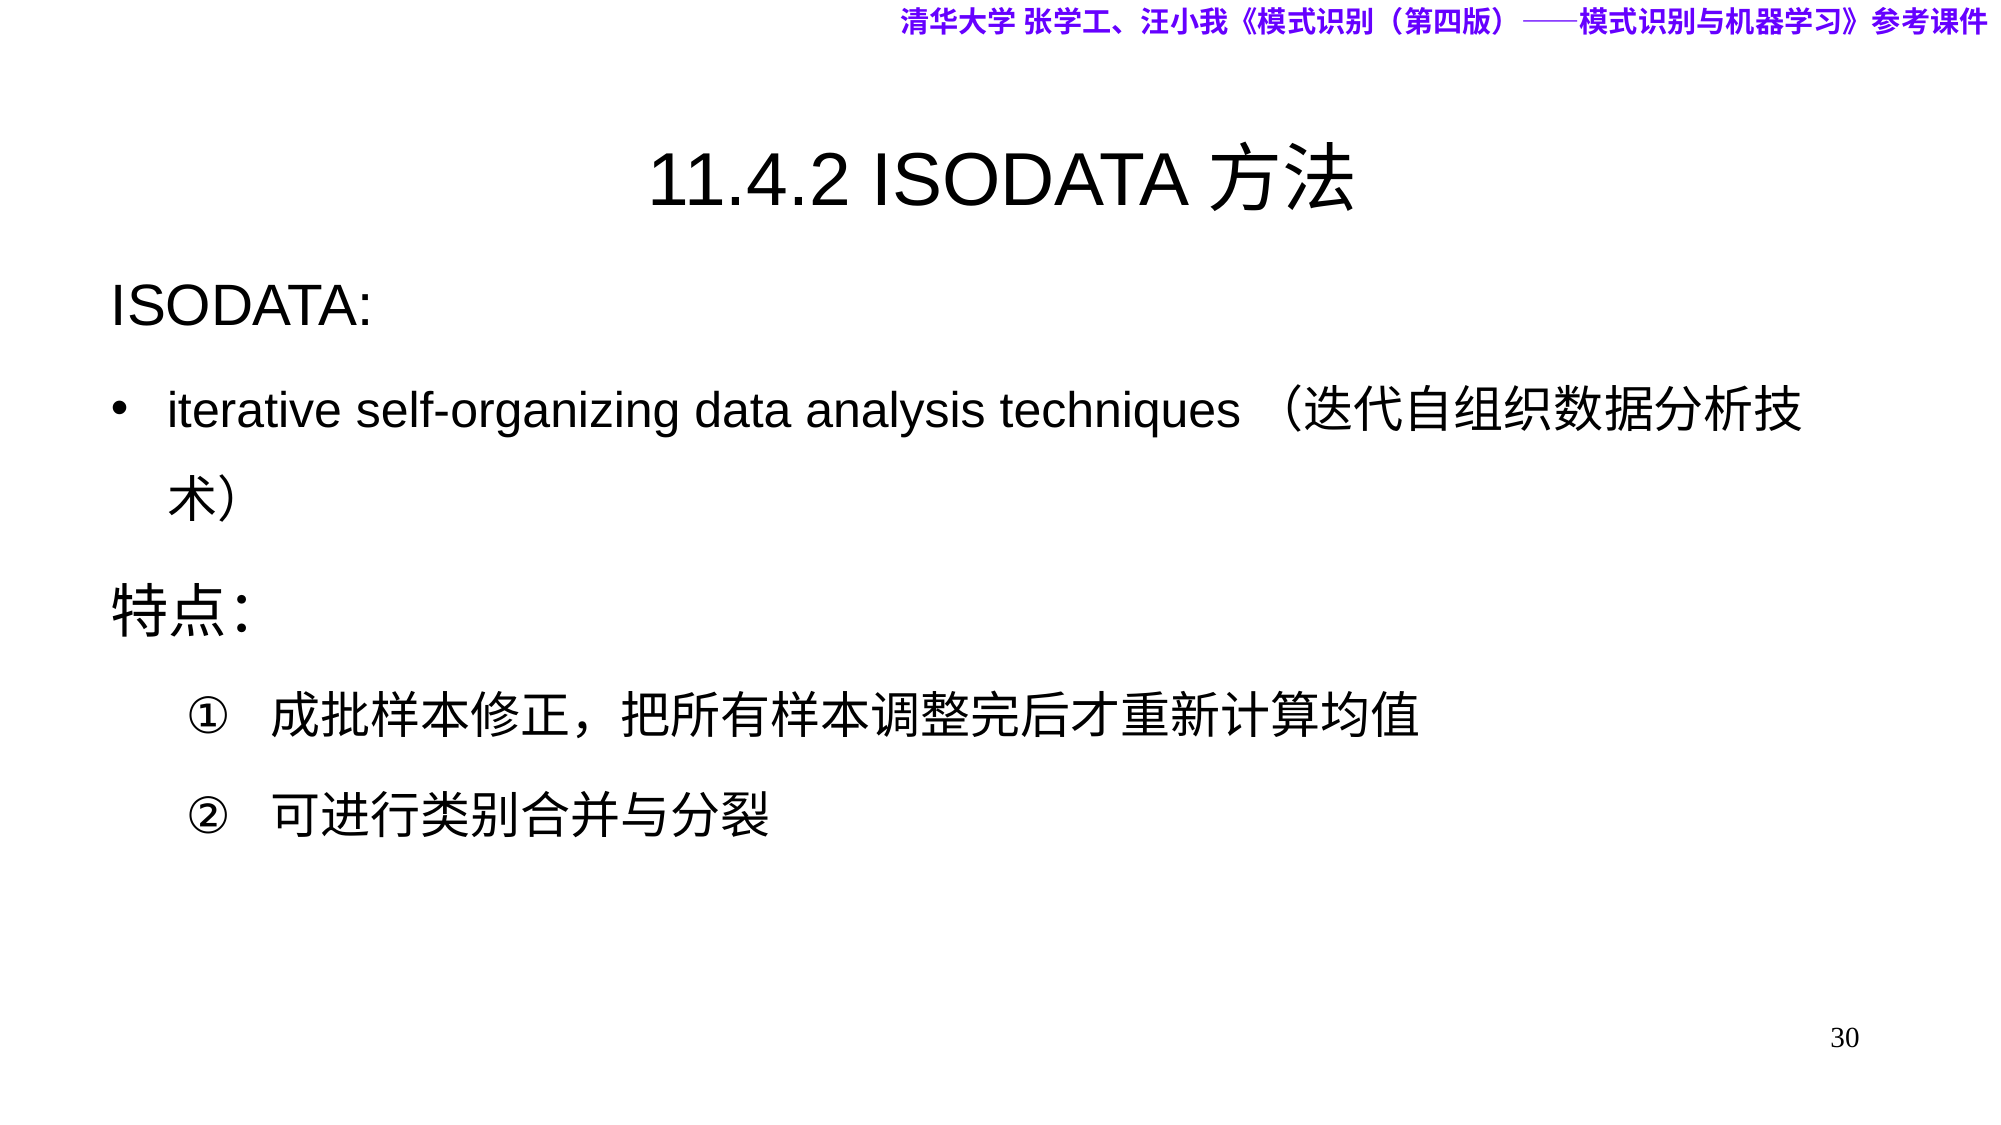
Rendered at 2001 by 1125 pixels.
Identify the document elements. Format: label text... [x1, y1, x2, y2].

text_box 清华大学 张学工、汪小我《模式识别（第四版）——模式识别与机器学习》参考课件 [546, 3, 2000, 46]
text_box 11.4.2 ISODATA方法 ISODATA: iterative self-organizing data analysis techniques（迭代自组织数据分析技术） 特点： 成批样本修正，把所有样本调整完后才重新计算均值 可进行类别合并与分裂 [96, 78, 1910, 852]
text_box 30 [1458, 1011, 1875, 1087]
